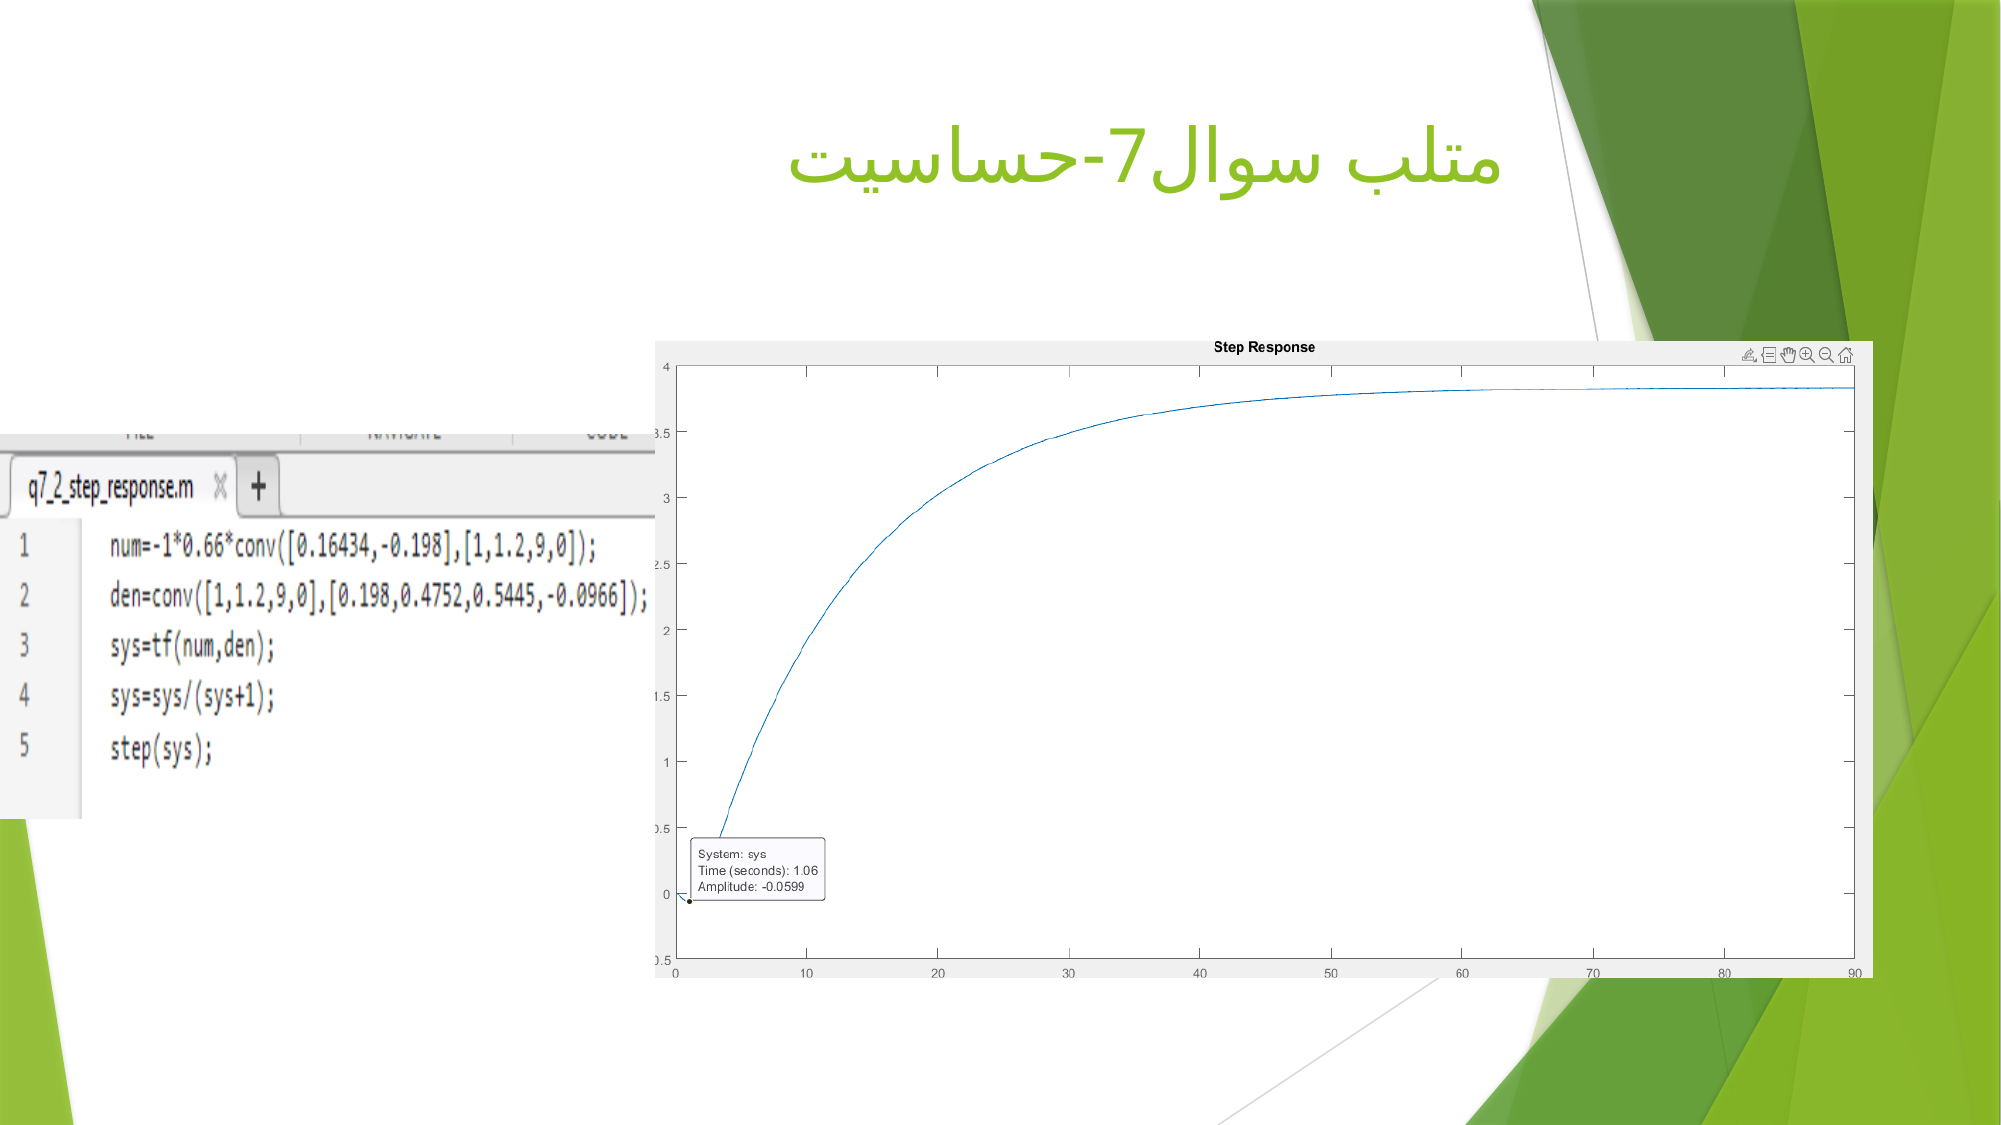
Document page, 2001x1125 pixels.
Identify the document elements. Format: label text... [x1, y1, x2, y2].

title متلب سوال7-حساسیت [111, 99, 1522, 317]
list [654, 340, 1874, 979]
picture [0, 434, 656, 819]
